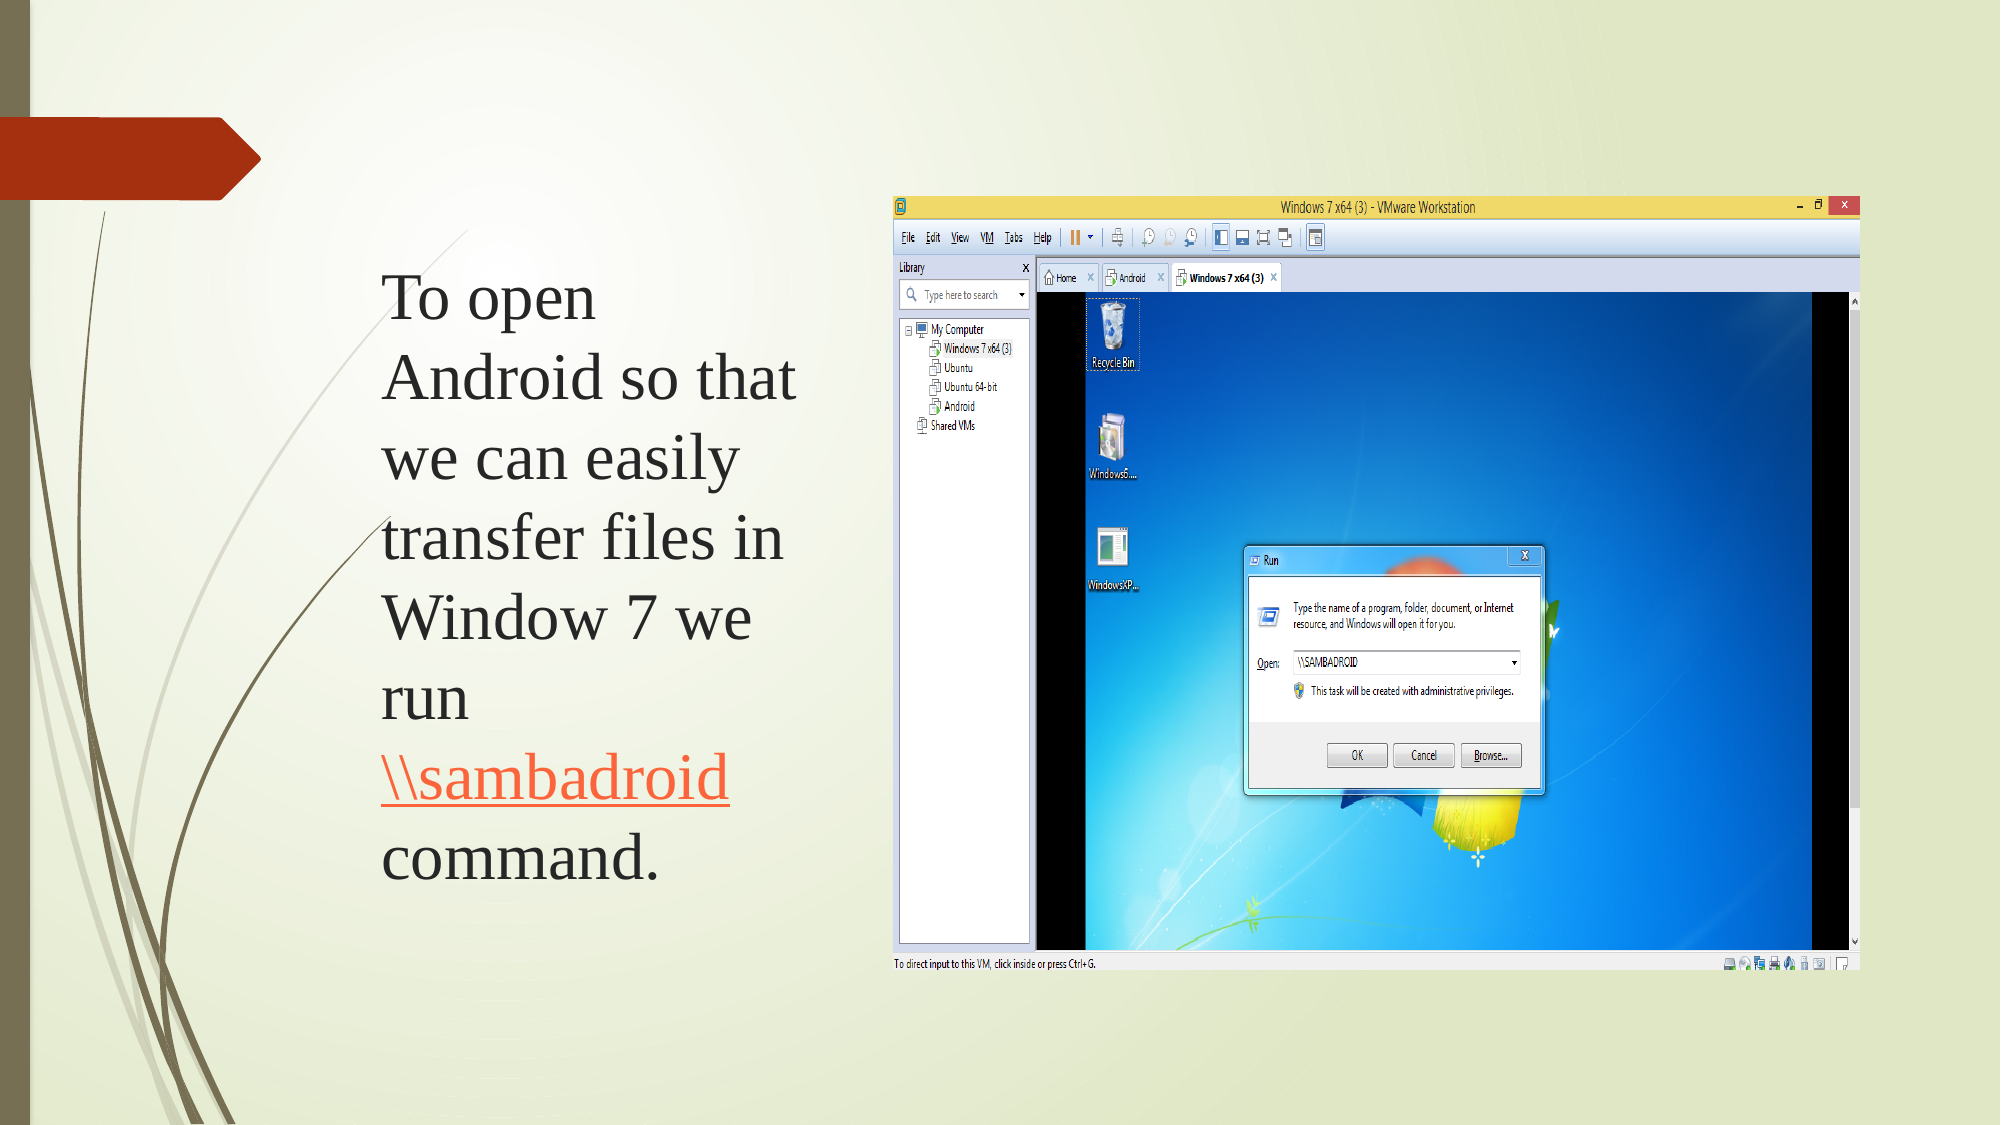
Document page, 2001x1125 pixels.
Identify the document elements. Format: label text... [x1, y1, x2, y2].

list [893, 196, 1860, 971]
title To open Android so that we can easily transfer files in Window 7 we run \\sambadroid command. [366, 245, 839, 907]
